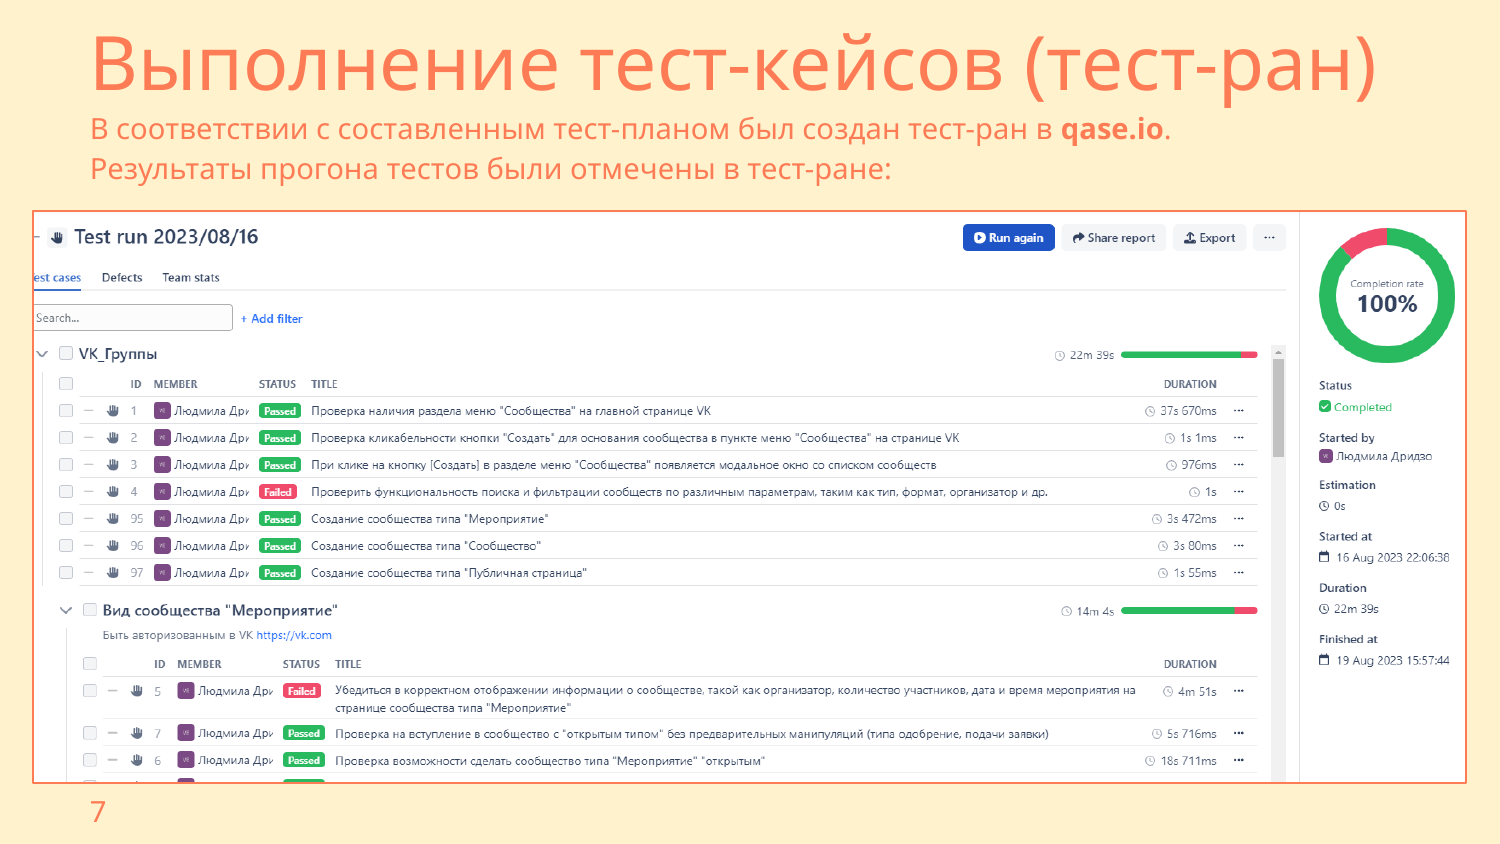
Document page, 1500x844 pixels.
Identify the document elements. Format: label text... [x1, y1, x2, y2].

text_box Выполнение тест-кейсов (тест-ран) В соответствии с составленным тест-планом был создан тест-ран в qase.io. Результаты прогона тестов были отмечены в тест-ране: 7 [0, 0, 1500, 843]
picture [33, 211, 1466, 783]
